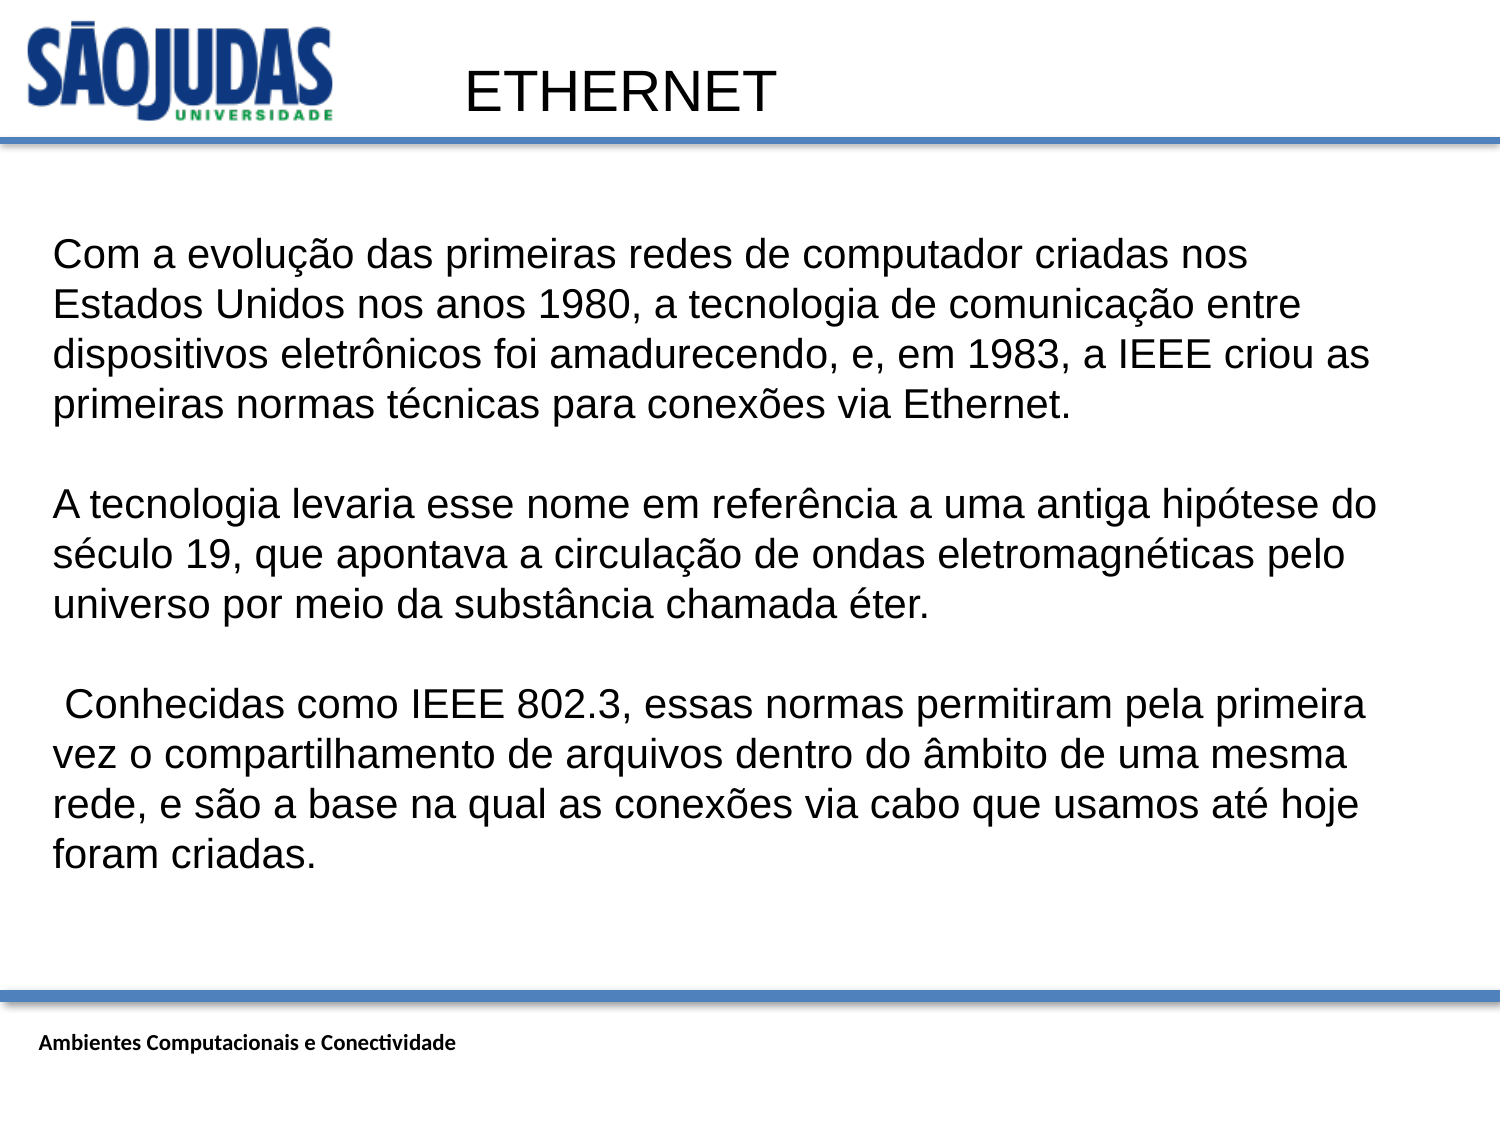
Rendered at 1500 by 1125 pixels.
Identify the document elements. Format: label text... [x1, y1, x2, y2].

text_box Com a evolução das primeiras redes de computador criadas nos Estados Unidos nos anos 1980, a tecnologia de comunicação entre dispositivos eletrônicos foi amadurecendo, e, em 1983, a IEEE criou as primeiras normas técnicas para conexões via Ethernet. A tecnologia levaria esse nome em referência a uma antiga hipótese do século 19, que apontava a circulação de ondas eletromagnéticas pelo universo por meio da substância chamada éter. Conhecidas como IEEE 802.3, essas normas permitiram pela primeira vez o compartilhamento de arquivos dentro do âmbito de uma mesma rede, e são a base na qual as conexões via cabo que usamos até hoje foram criadas. [38, 219, 1399, 885]
text_box ETHERNET [449, 46, 1050, 131]
picture [23, 0, 336, 129]
